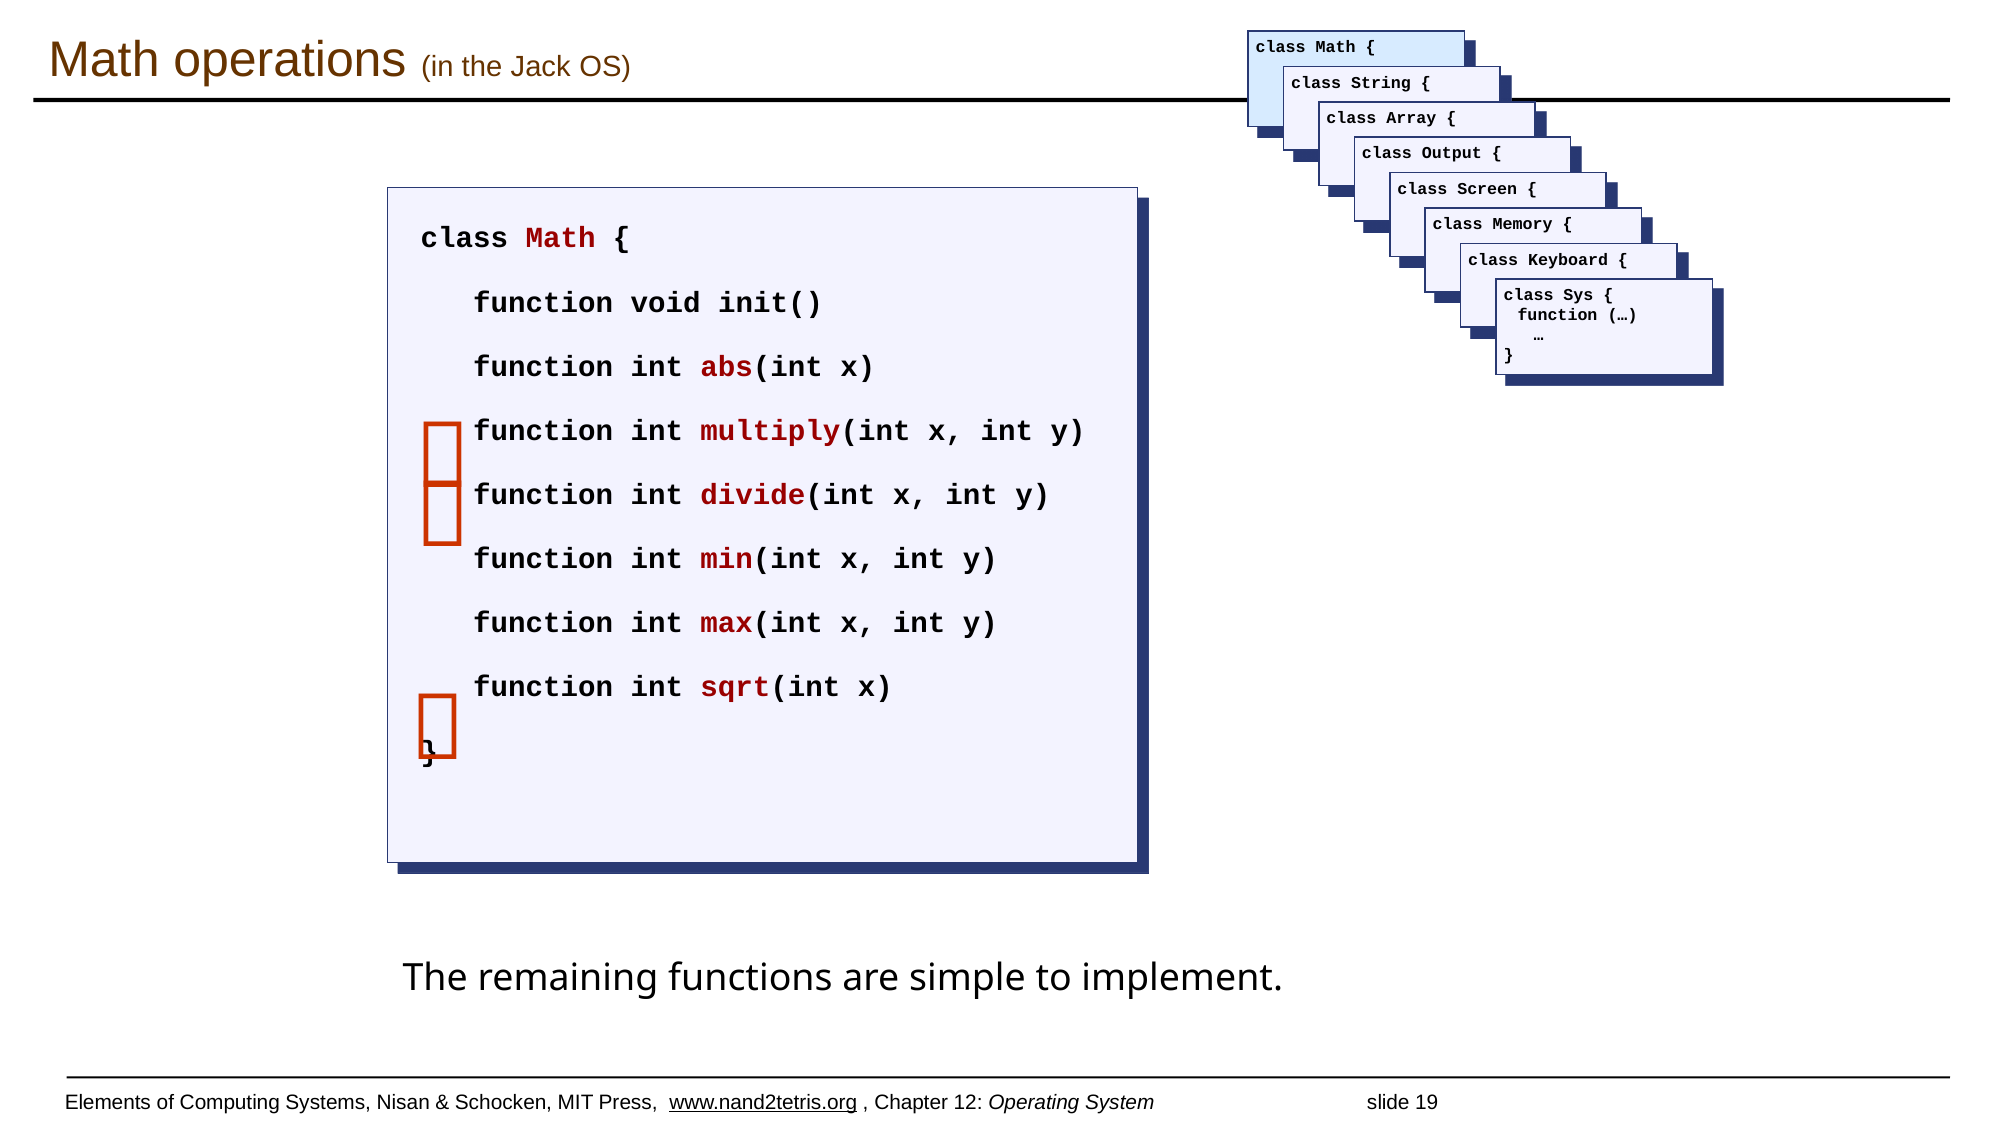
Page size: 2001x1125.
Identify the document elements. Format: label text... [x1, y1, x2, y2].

title Math operations (in the Jack OS) [33, 12, 1950, 100]
text_box The remaining functions are simple to implement. [387, 950, 1713, 1019]
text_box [387, 388, 494, 786]
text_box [1247, 30, 1713, 375]
text_box class Math { function void init() function int abs(int x) function int multiply(int x, int y) function int divide(int x, int y) function int min(int x, int y) function int max(int x, int y) function int sqrt(int x) } [387, 187, 1138, 863]
